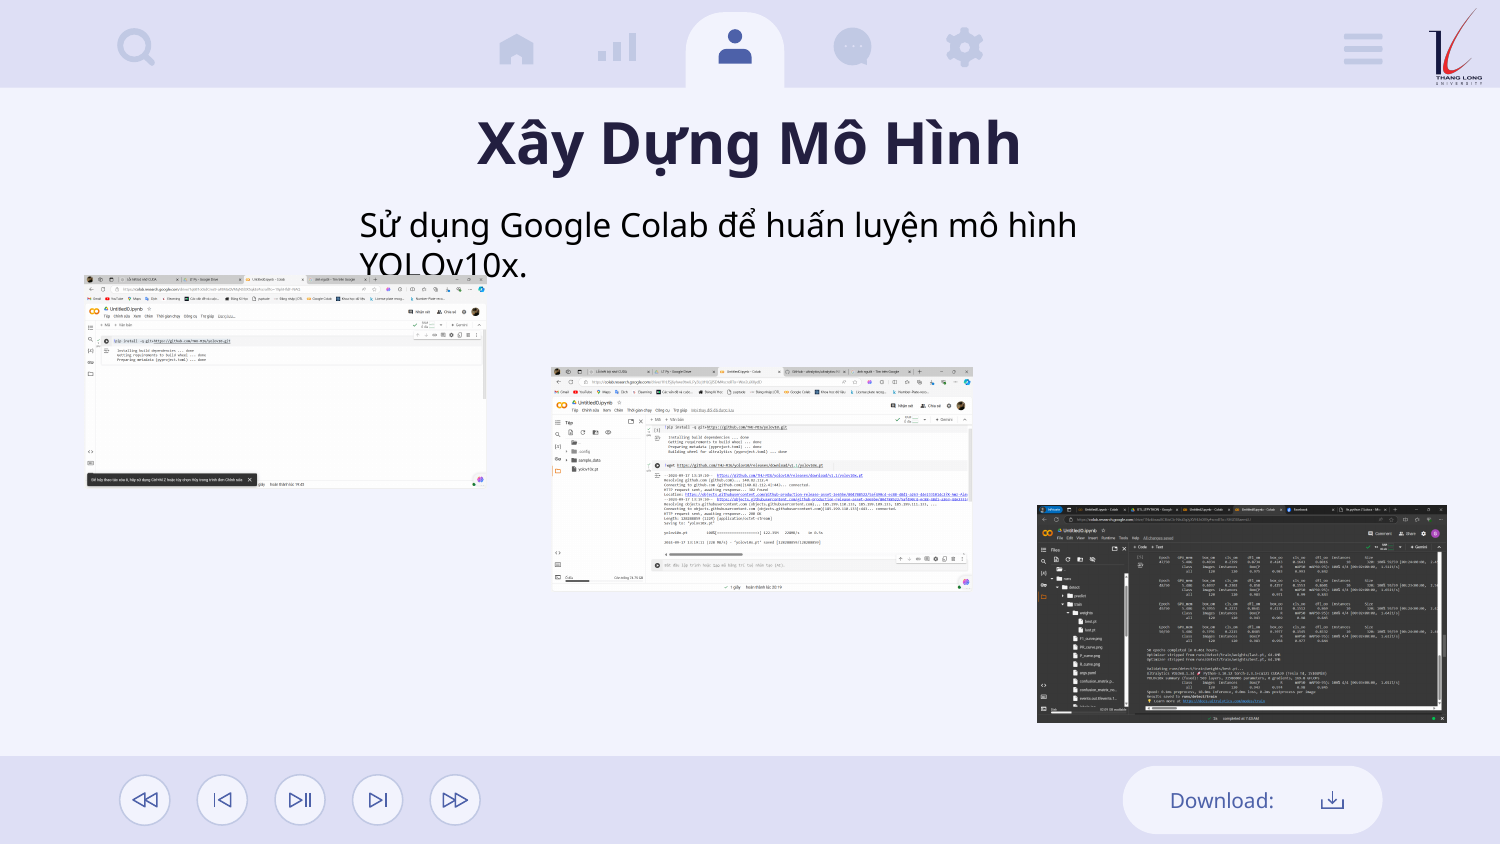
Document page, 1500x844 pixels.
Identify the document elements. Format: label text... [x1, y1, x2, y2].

picture [1429, 8, 1482, 85]
picture [84, 274, 487, 490]
text_box Sử dụng Google Colab để huấn luyện mô hình YOLOv10x. [344, 197, 1155, 292]
picture [1037, 504, 1447, 723]
text_box Xây Dựng Mô Hình [265, 98, 1235, 184]
picture [550, 366, 974, 592]
